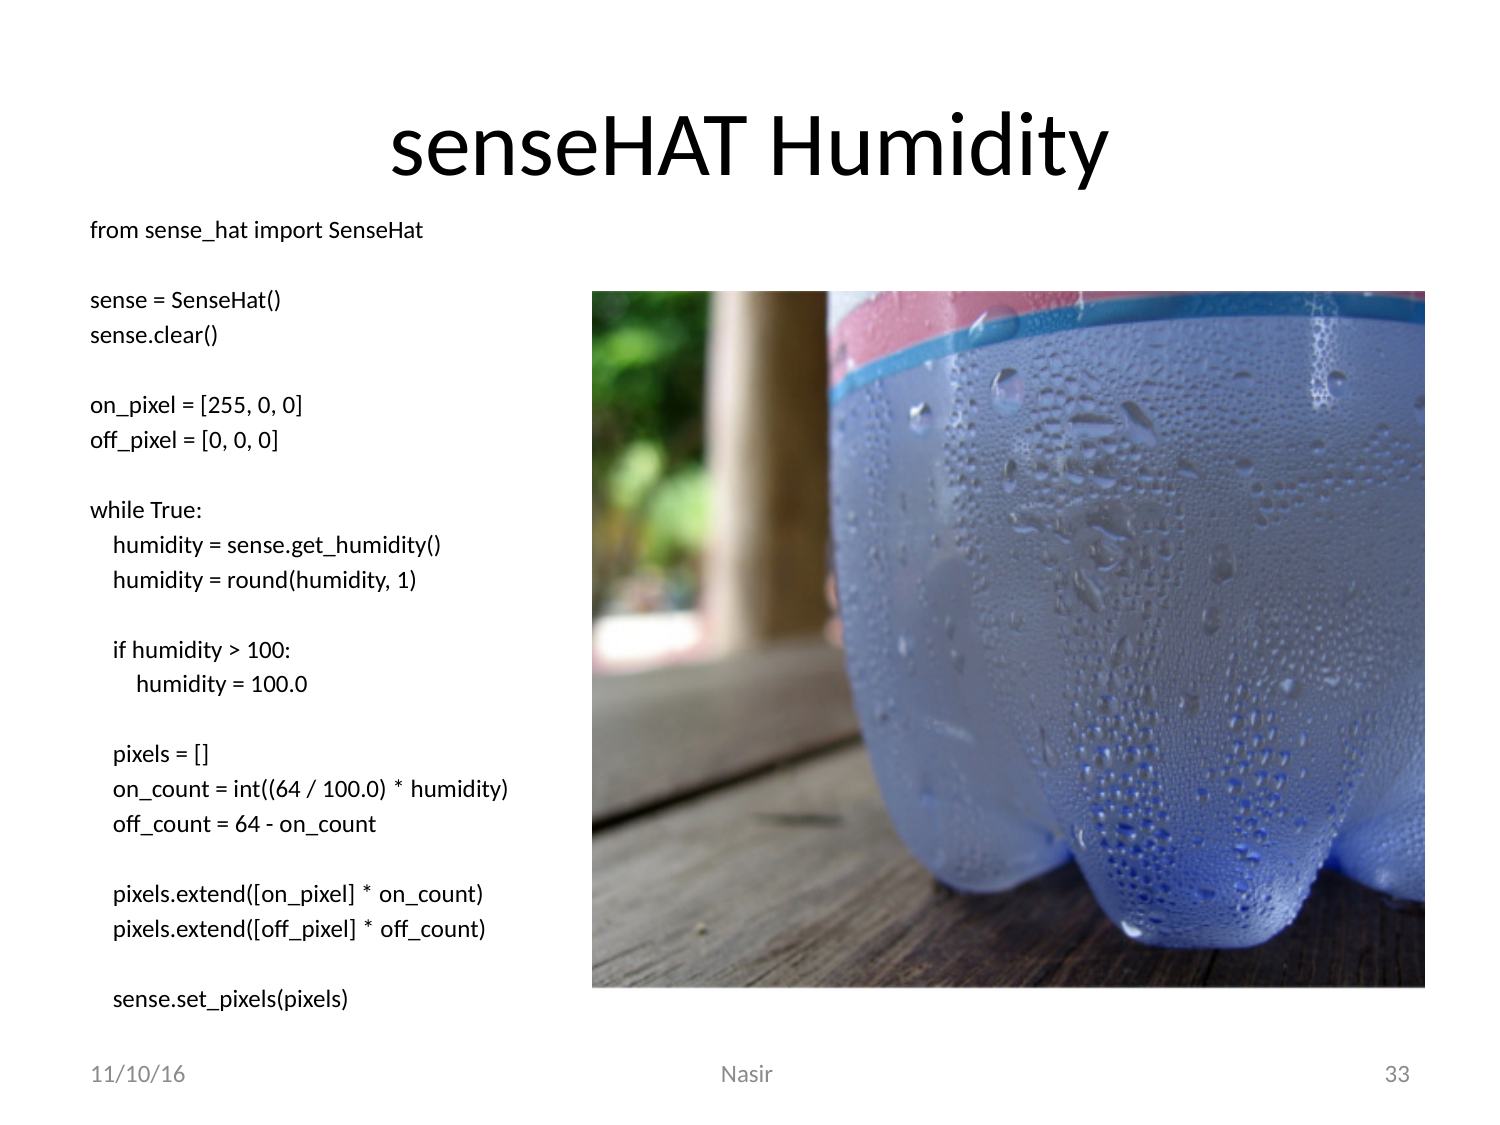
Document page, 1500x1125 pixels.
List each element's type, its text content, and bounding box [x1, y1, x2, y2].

picture [592, 291, 1426, 992]
list from sense_hat import SenseHat sense = SenseHat() sense.clear() on_pixel = [255, 0, 0] off_pixel = [0, 0, 0] while True: humidity = sense.get_humidity() humidity = round(humidity, 1) if humidity > 100: humidity = 100.0 pixels = [] on_count = int((64 / 100.0) * humidity) off_count = 64 - on_count pixels.extend([on_pixel] * on_count) pixels.extend([off_pixel] * off_count) sense.set_pixels(pixels) [75, 206, 619, 1072]
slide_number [75, 1042, 425, 1103]
title senseHAT Humidity [75, 45, 1425, 233]
footer Nasir [512, 1042, 988, 1103]
slide_number 33 [1074, 1042, 1425, 1103]
